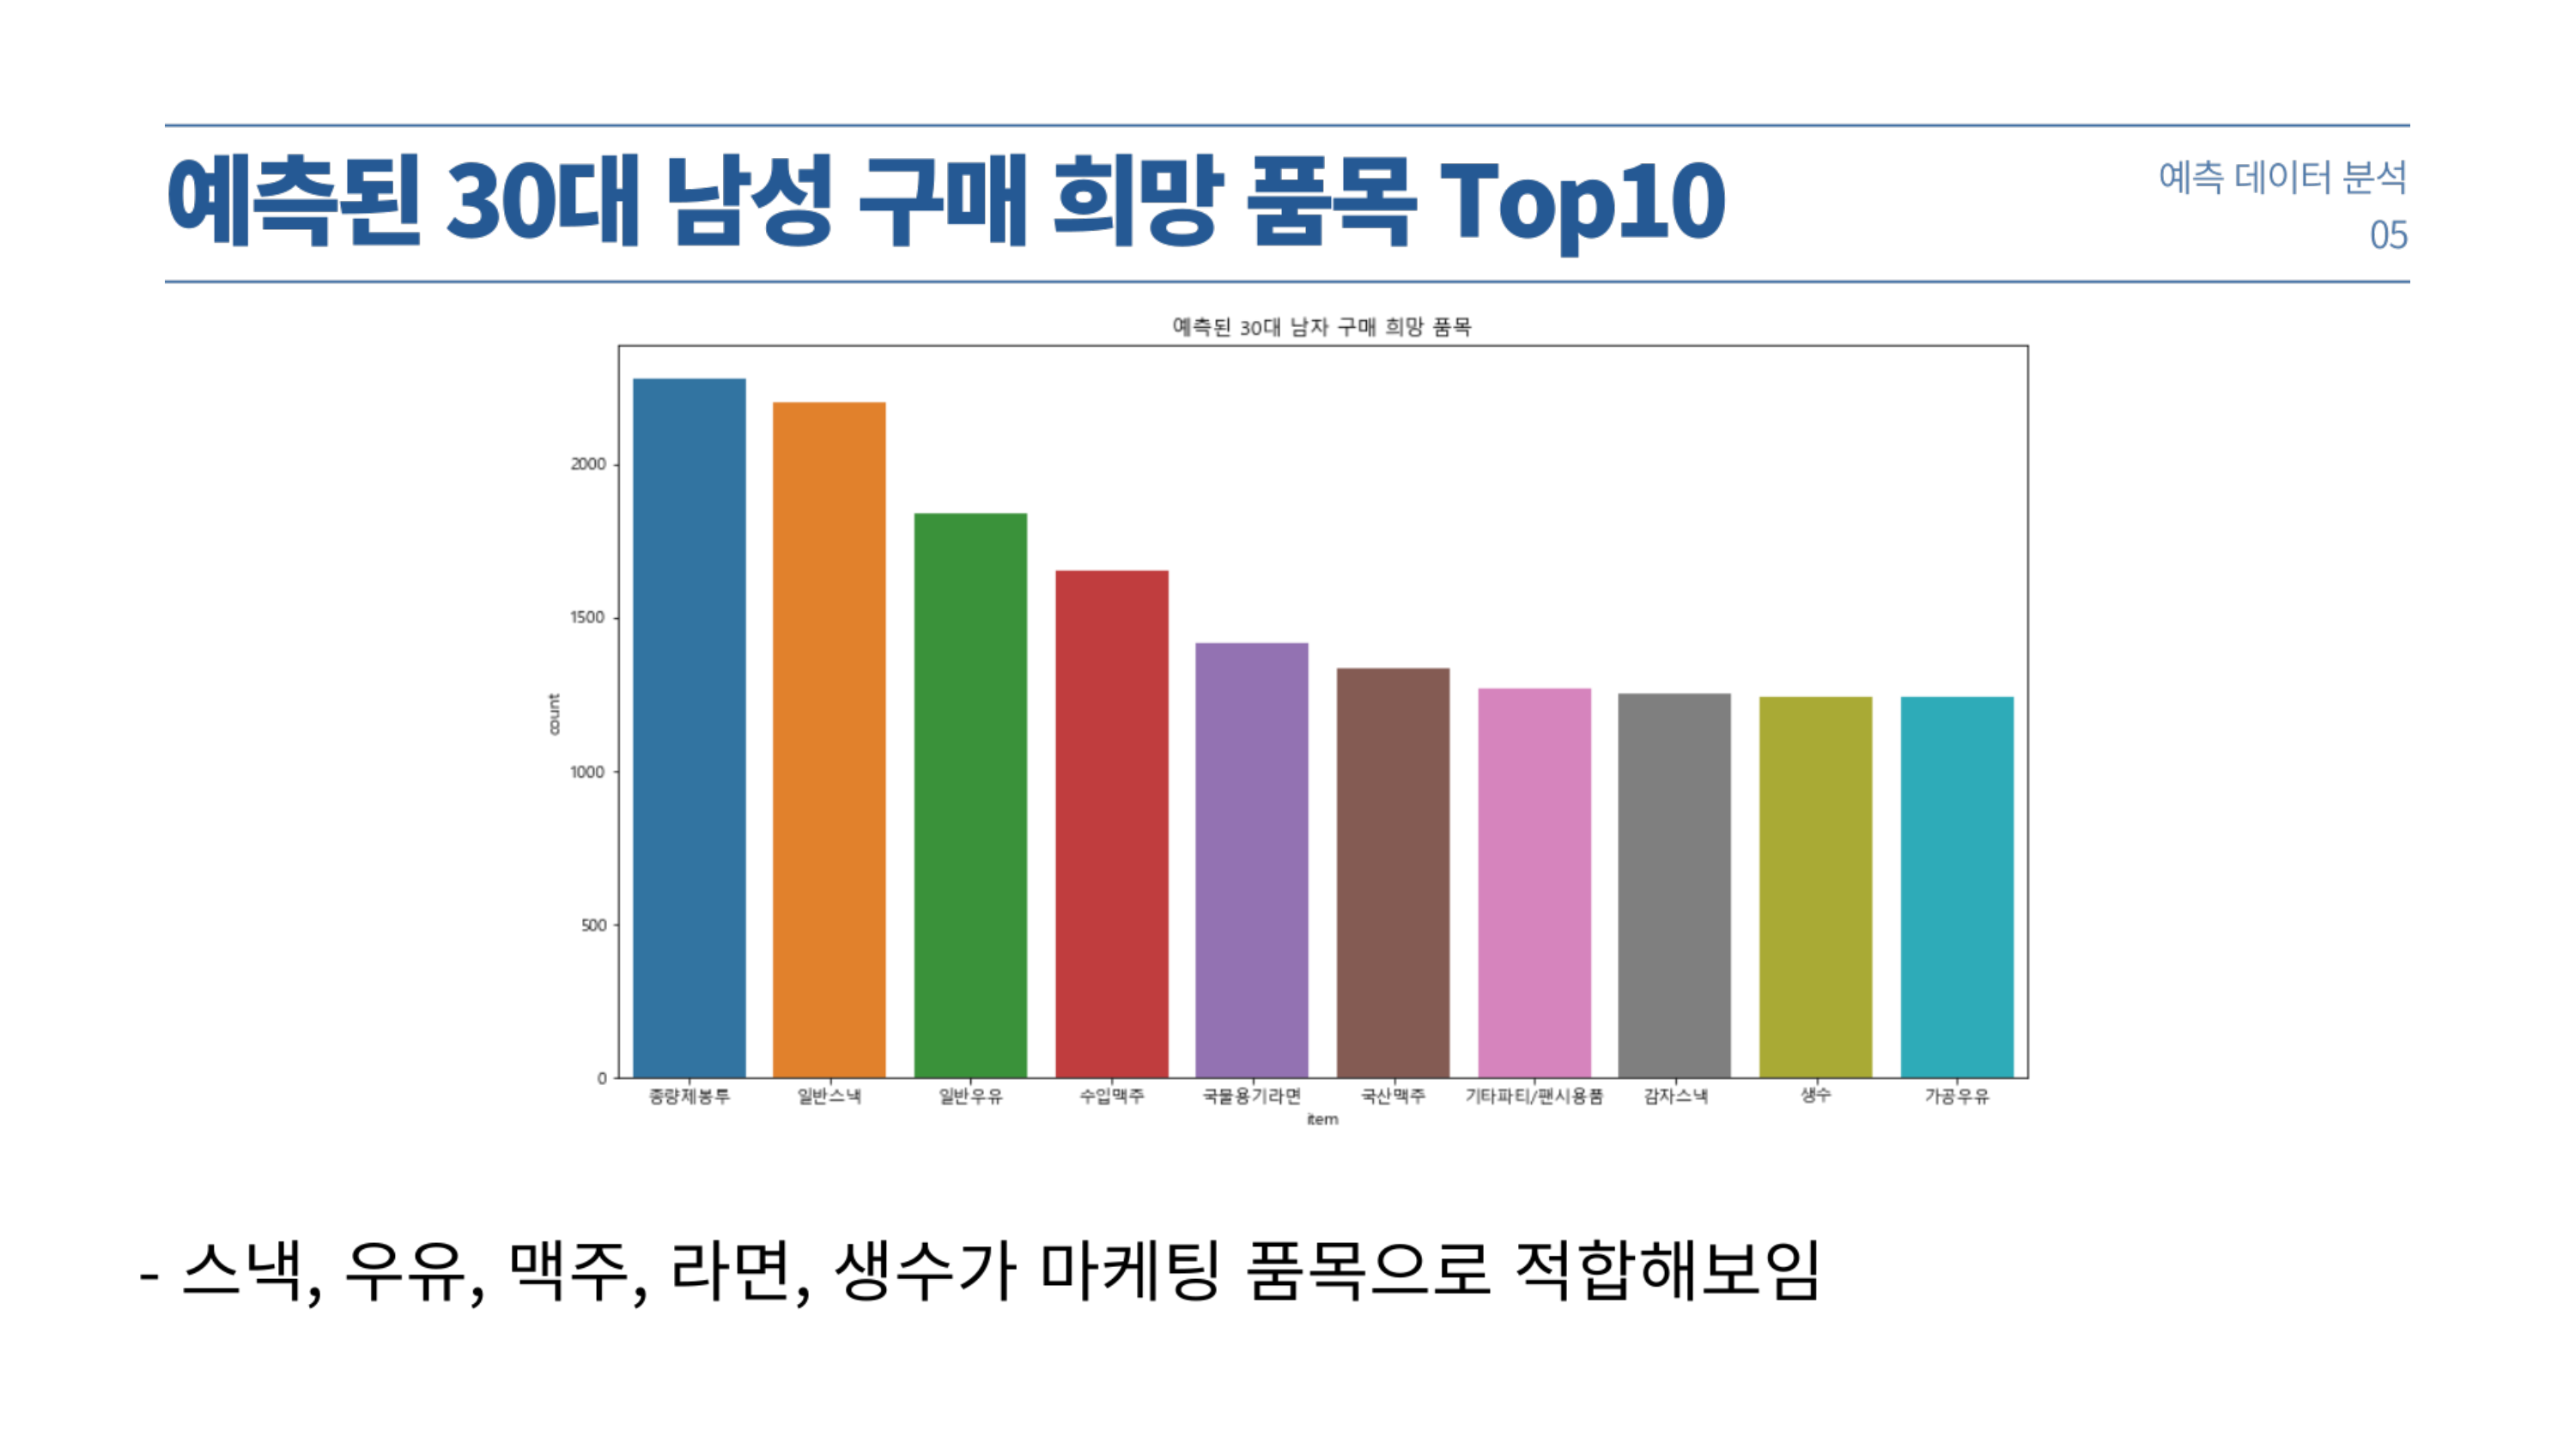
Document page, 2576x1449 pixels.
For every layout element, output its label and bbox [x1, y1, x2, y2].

text_box [536, 308, 2040, 1140]
text_box [165, 277, 2410, 287]
picture [127, 1210, 1849, 1339]
picture [150, 113, 1761, 302]
text_box [165, 121, 2410, 130]
picture [2154, 142, 2426, 278]
